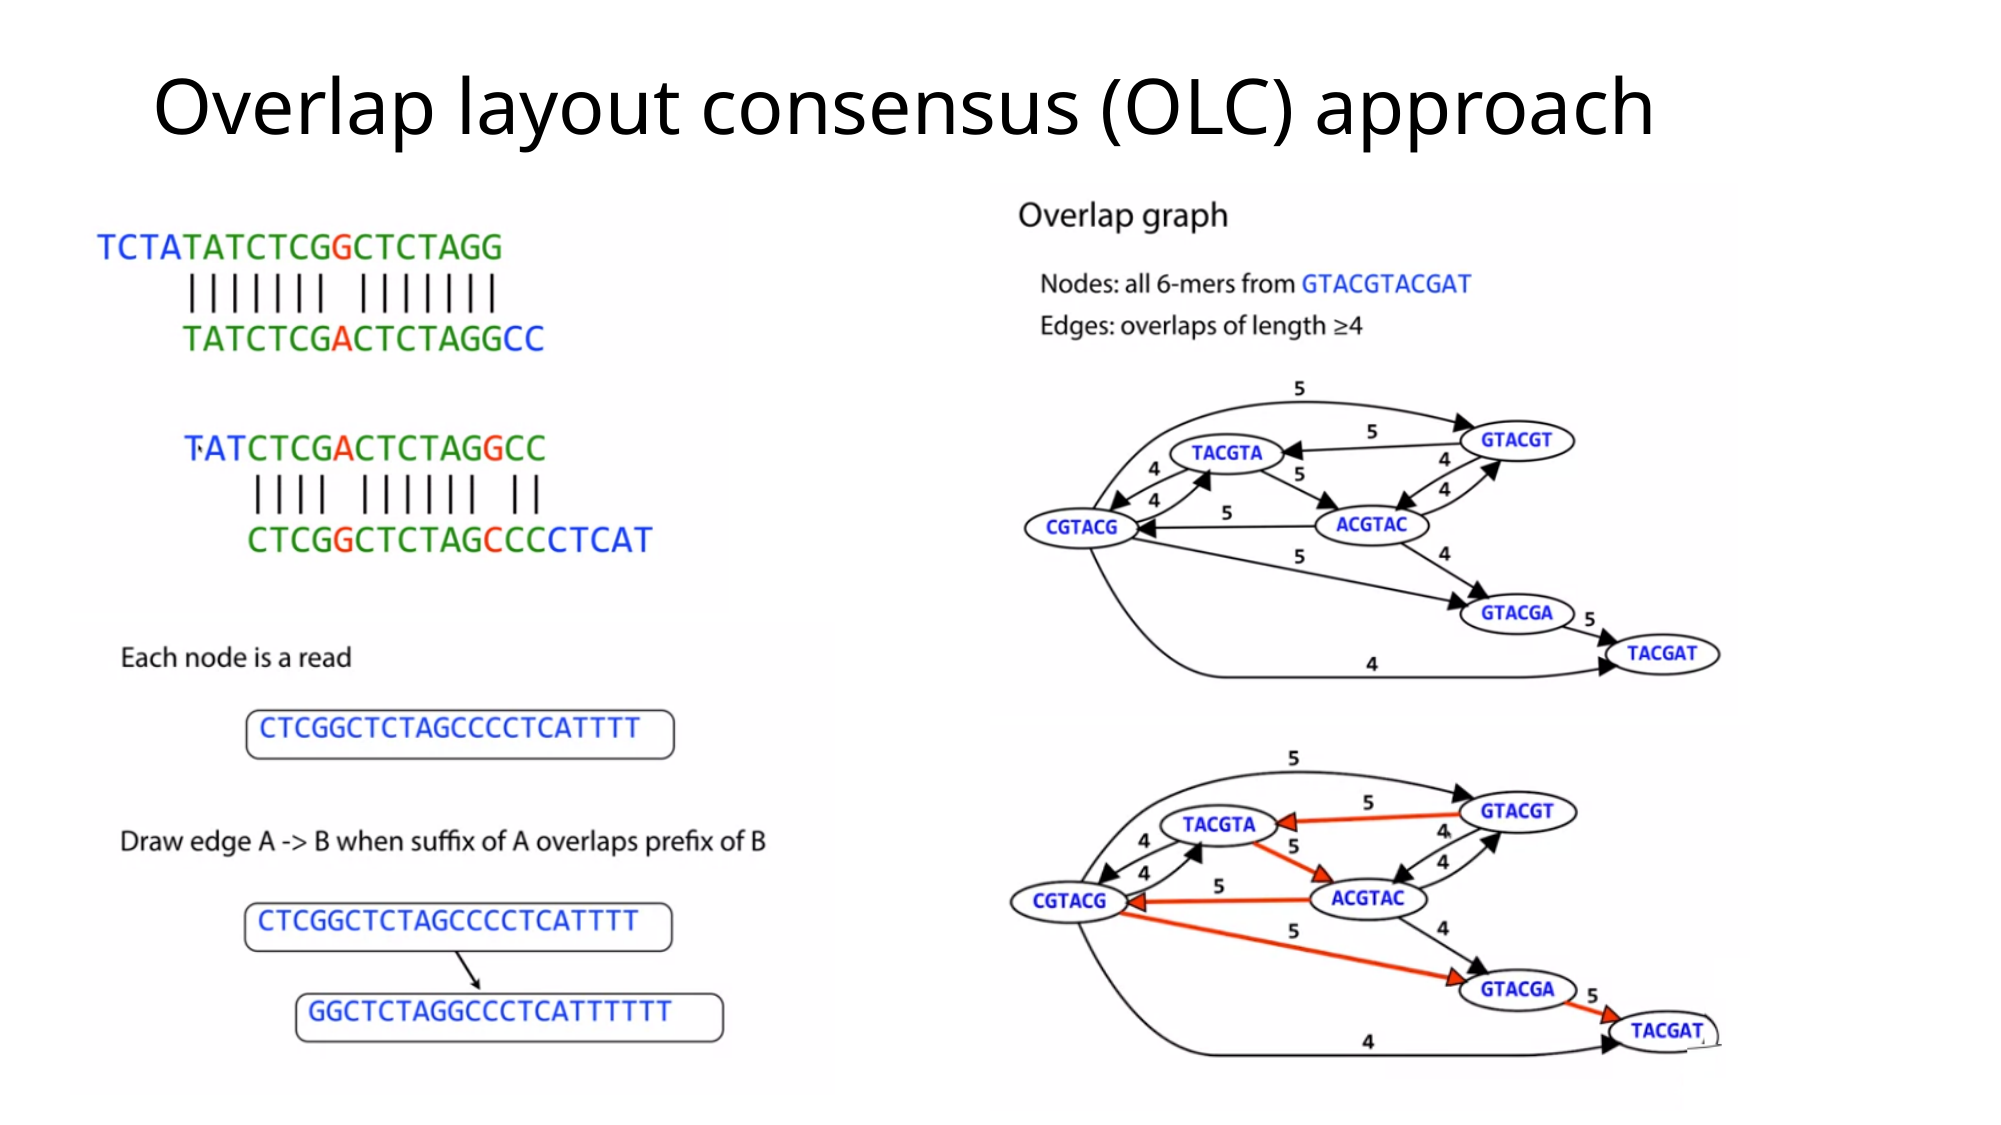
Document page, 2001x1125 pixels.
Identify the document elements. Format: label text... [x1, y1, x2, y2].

picture [70, 622, 835, 1095]
title Overlap layout consensus (OLC) approach [137, 59, 1724, 160]
picture [70, 200, 729, 613]
picture [990, 725, 1750, 1111]
picture [990, 183, 1738, 716]
